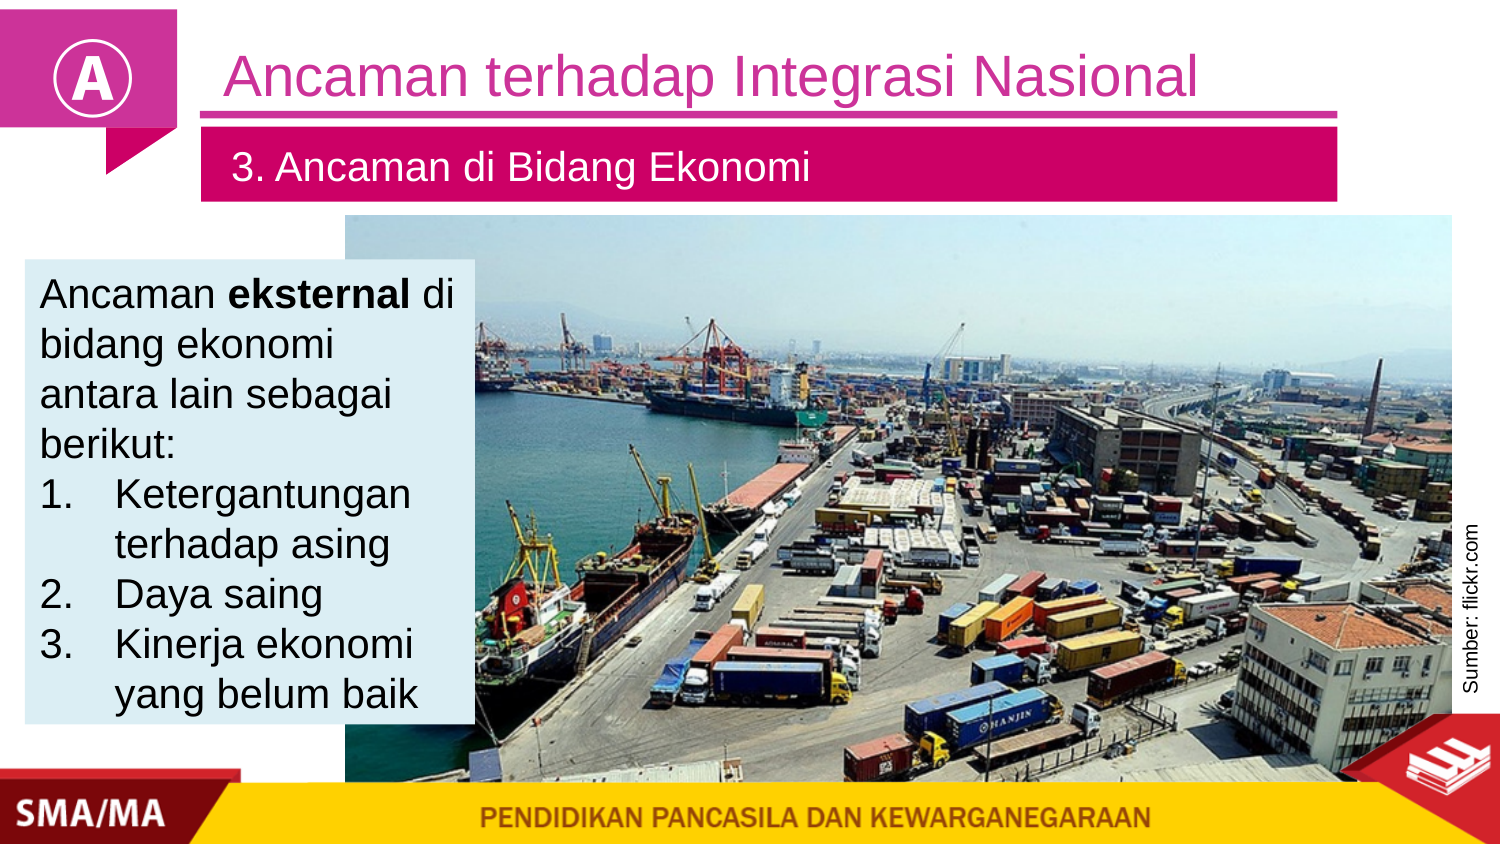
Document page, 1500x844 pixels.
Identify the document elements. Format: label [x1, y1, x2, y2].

text_box [24, 126, 1491, 707]
picture [0, 708, 1500, 844]
text_box [0, 9, 1436, 175]
